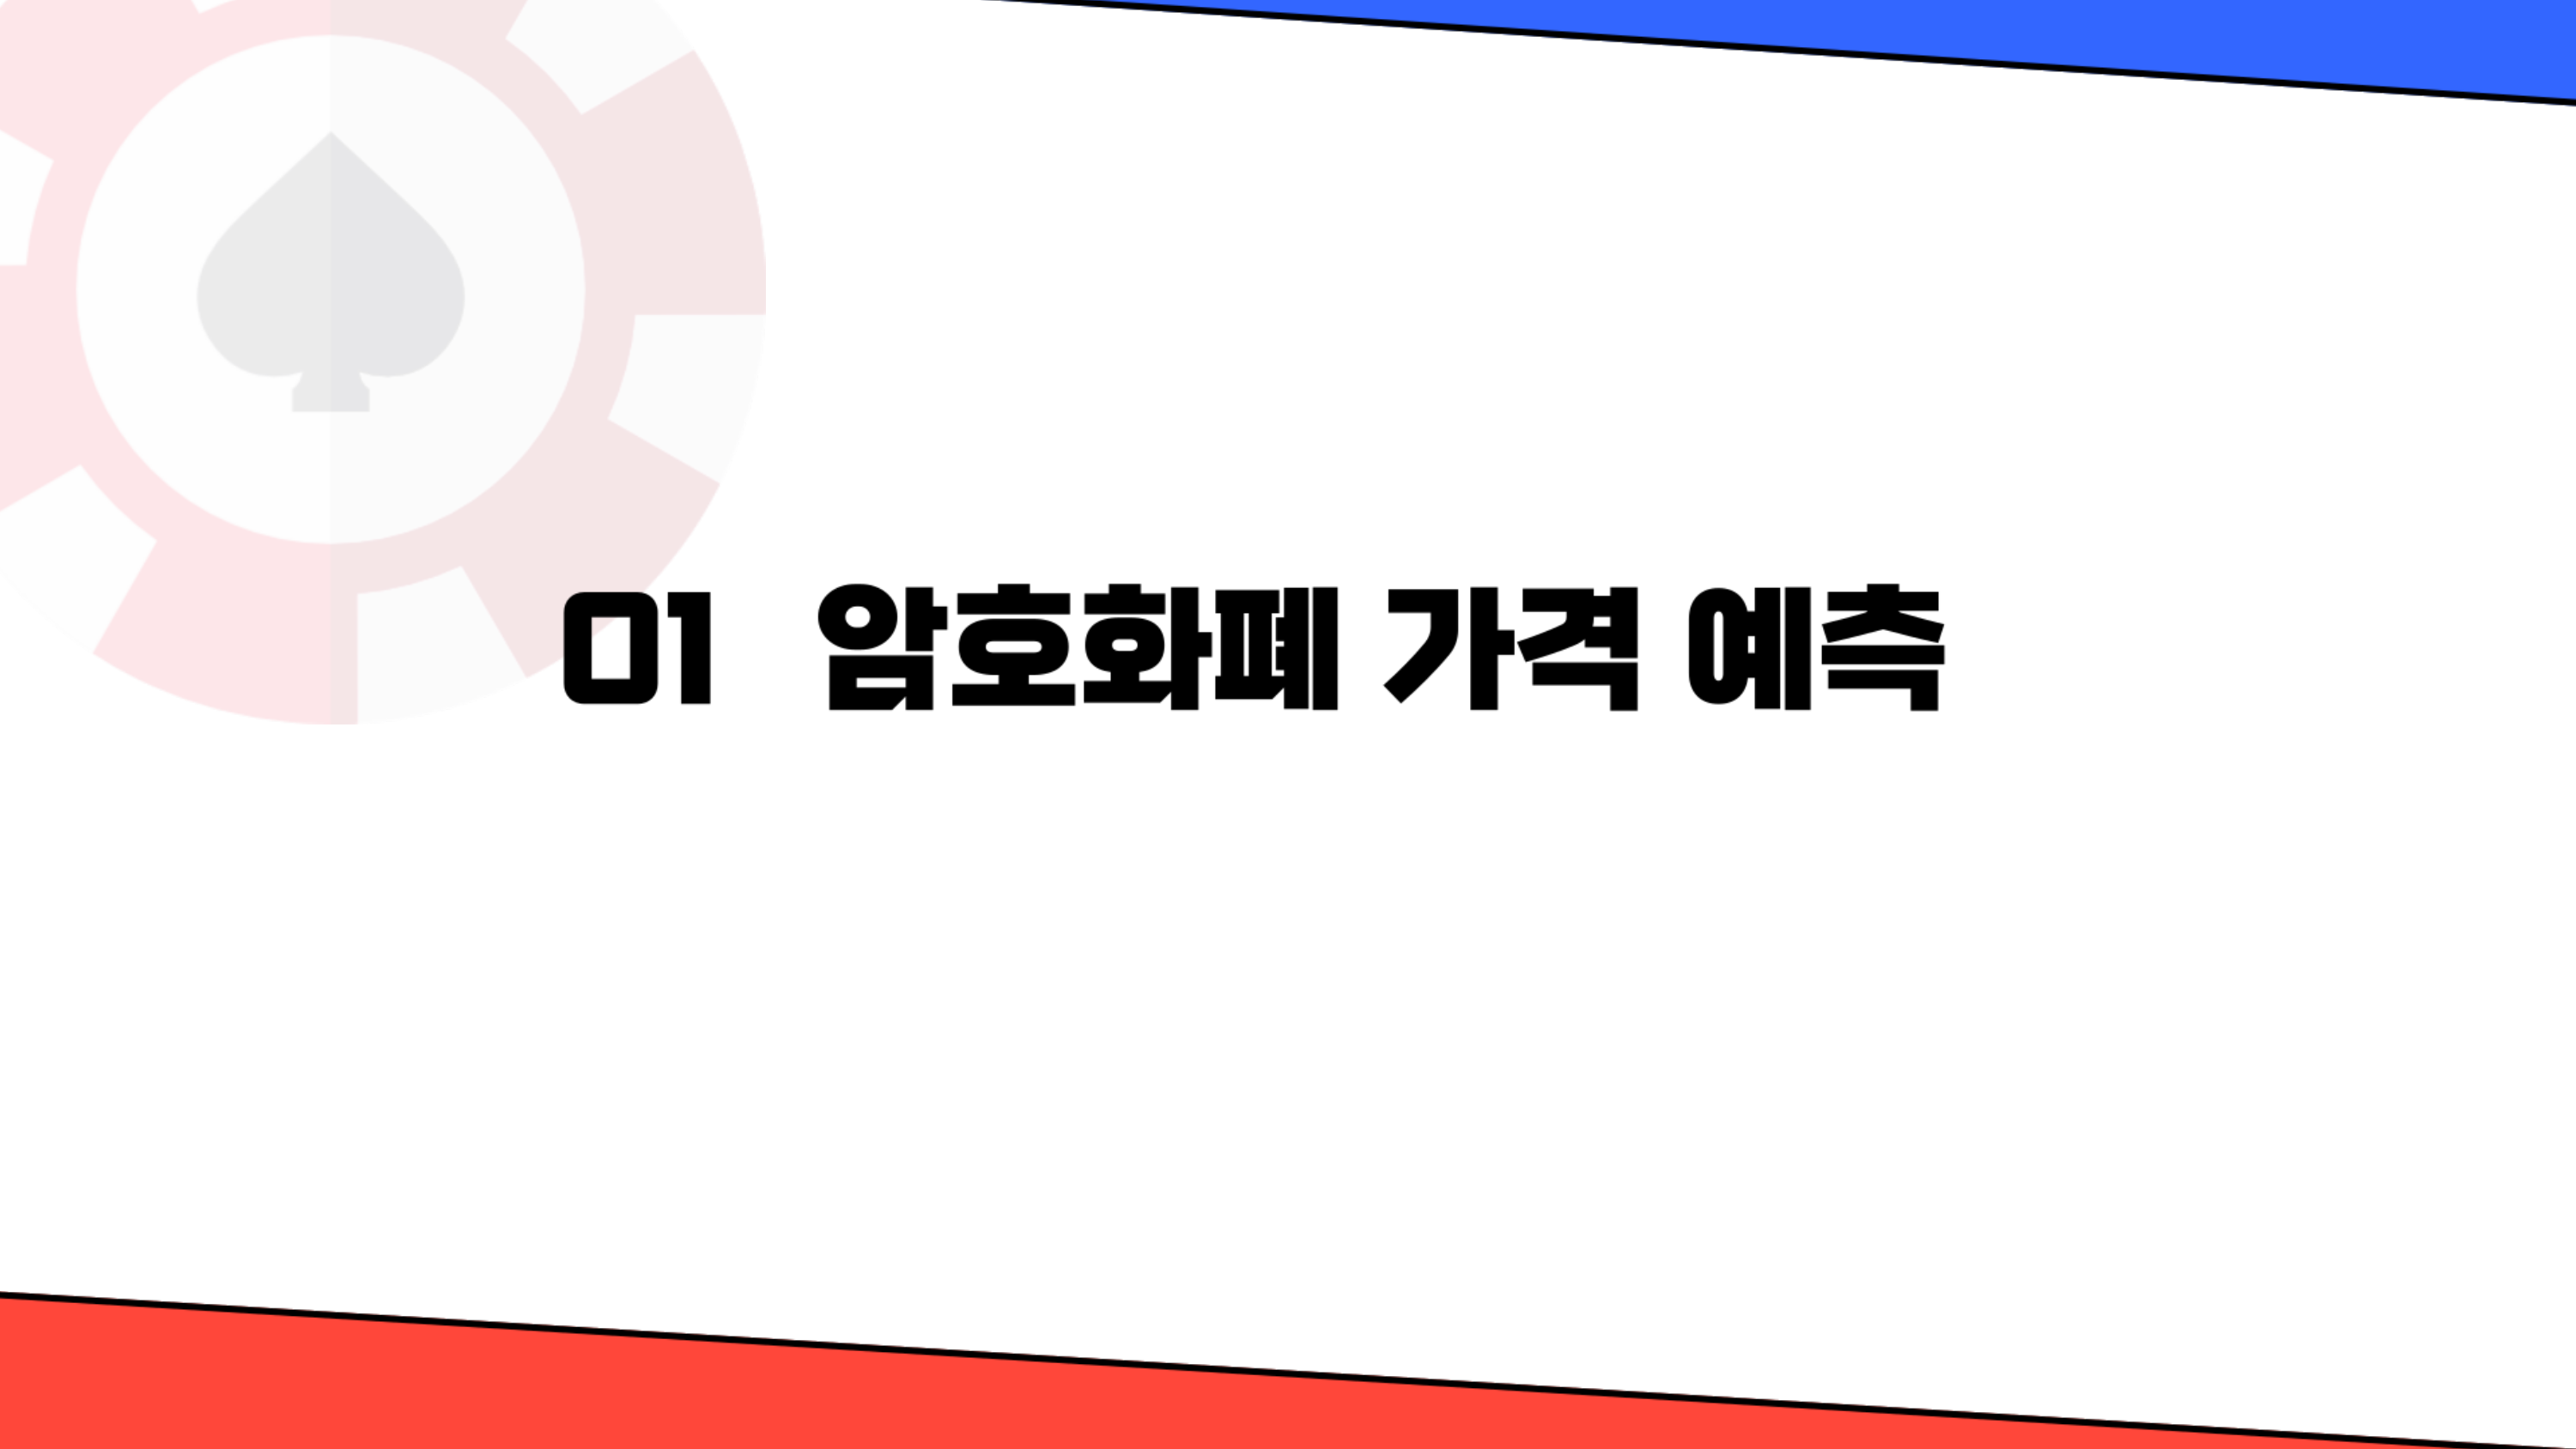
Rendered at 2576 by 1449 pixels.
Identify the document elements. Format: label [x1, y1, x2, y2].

picture [0, 1290, 2576, 1449]
picture [0, 0, 2576, 877]
